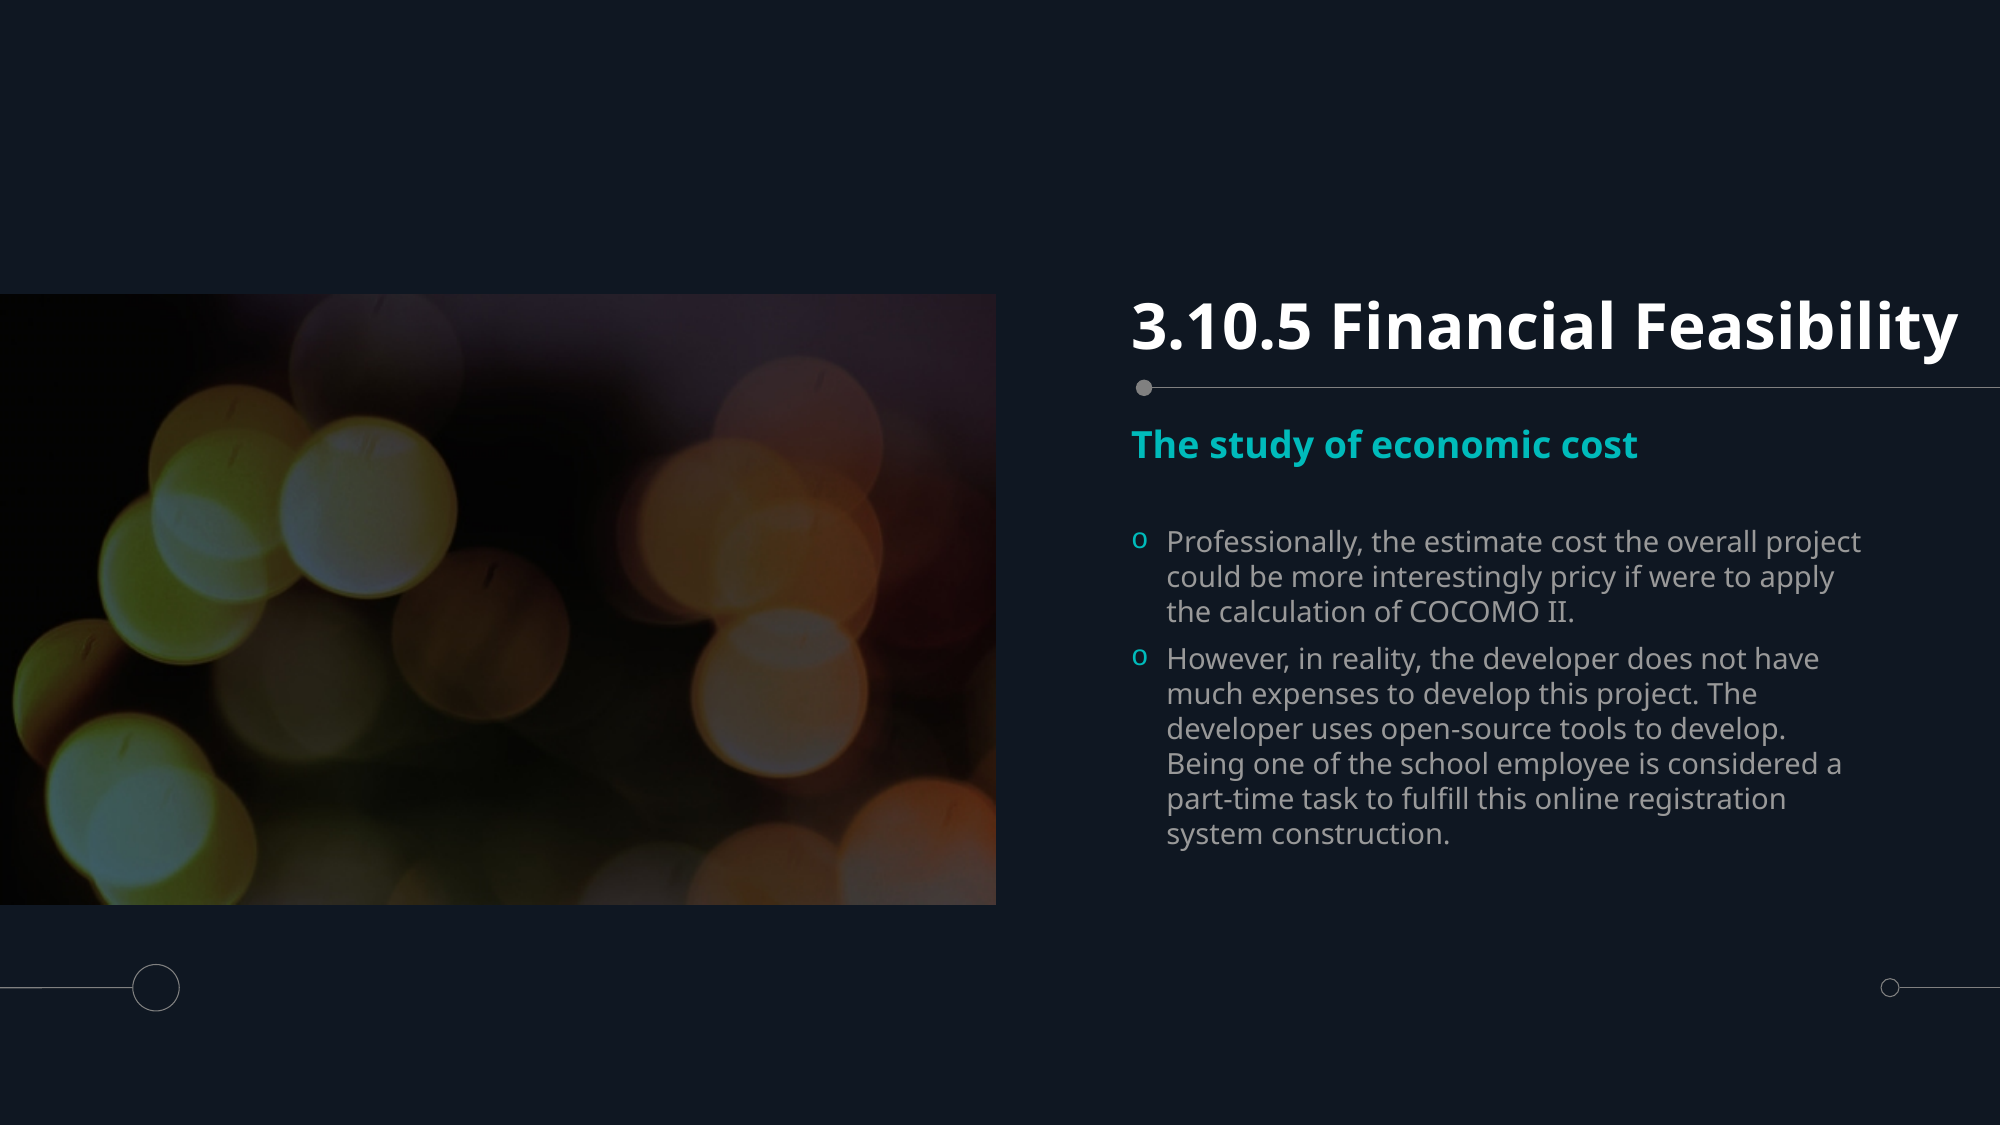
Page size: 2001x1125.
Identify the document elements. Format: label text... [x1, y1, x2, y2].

list The study of economic cost [1131, 420, 1865, 515]
title 3.10.5 Financial Feasibility [1131, 231, 1961, 364]
list Professionally, the estimate cost the overall project could be more interestingly pricy if were to apply the calculation of COCOMO II. However, in reality, the developer does not have much expenses to develop this project. The developer uses open-source tools to develop. Being one of the school employee is considered a part-time task to fulfill this online registration system construction. [1131, 523, 1867, 923]
picture [0, 294, 996, 905]
